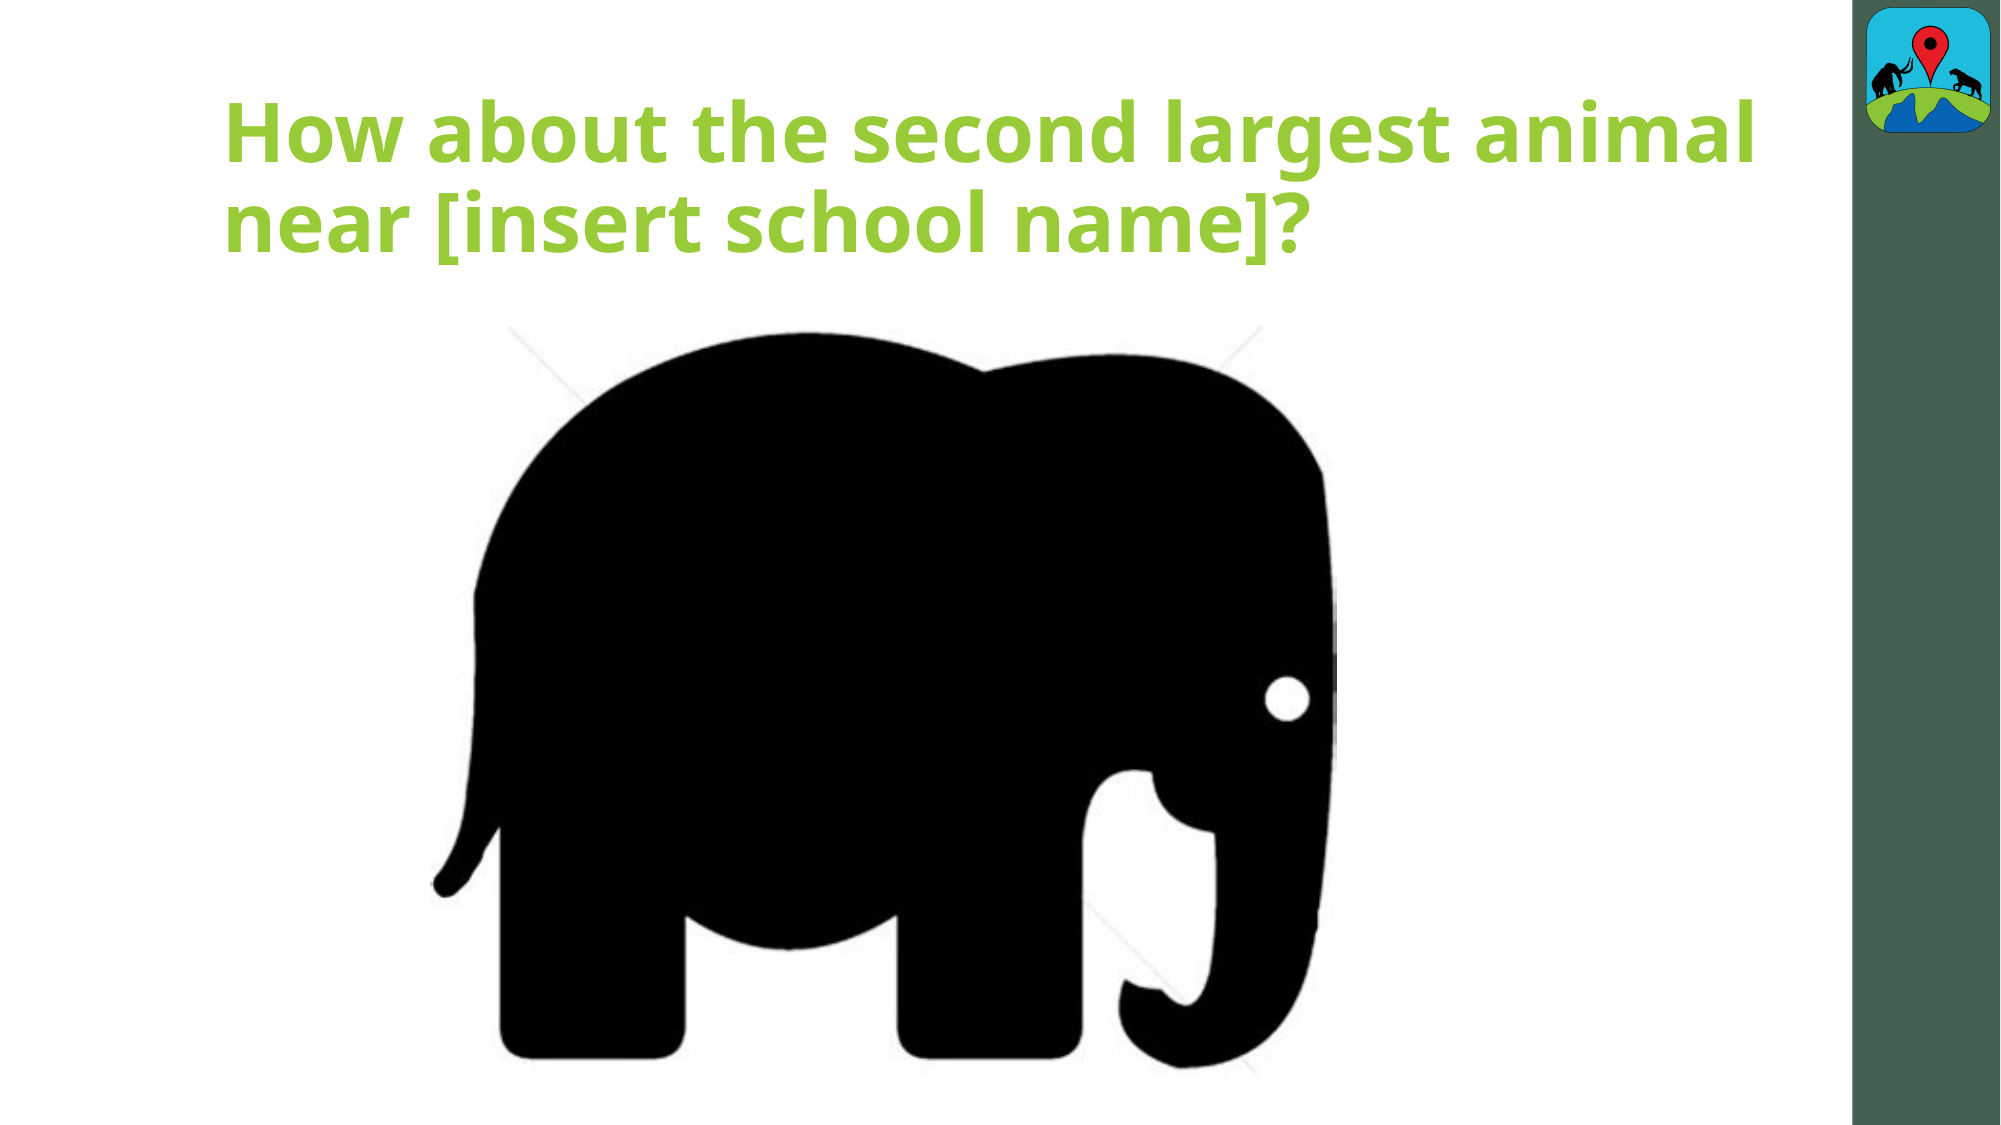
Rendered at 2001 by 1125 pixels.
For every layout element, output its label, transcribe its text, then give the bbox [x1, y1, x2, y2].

title How about the second largest animal near [insert school name]? [206, 43, 1797, 278]
picture [430, 326, 1337, 1076]
picture [1846, 0, 2000, 146]
